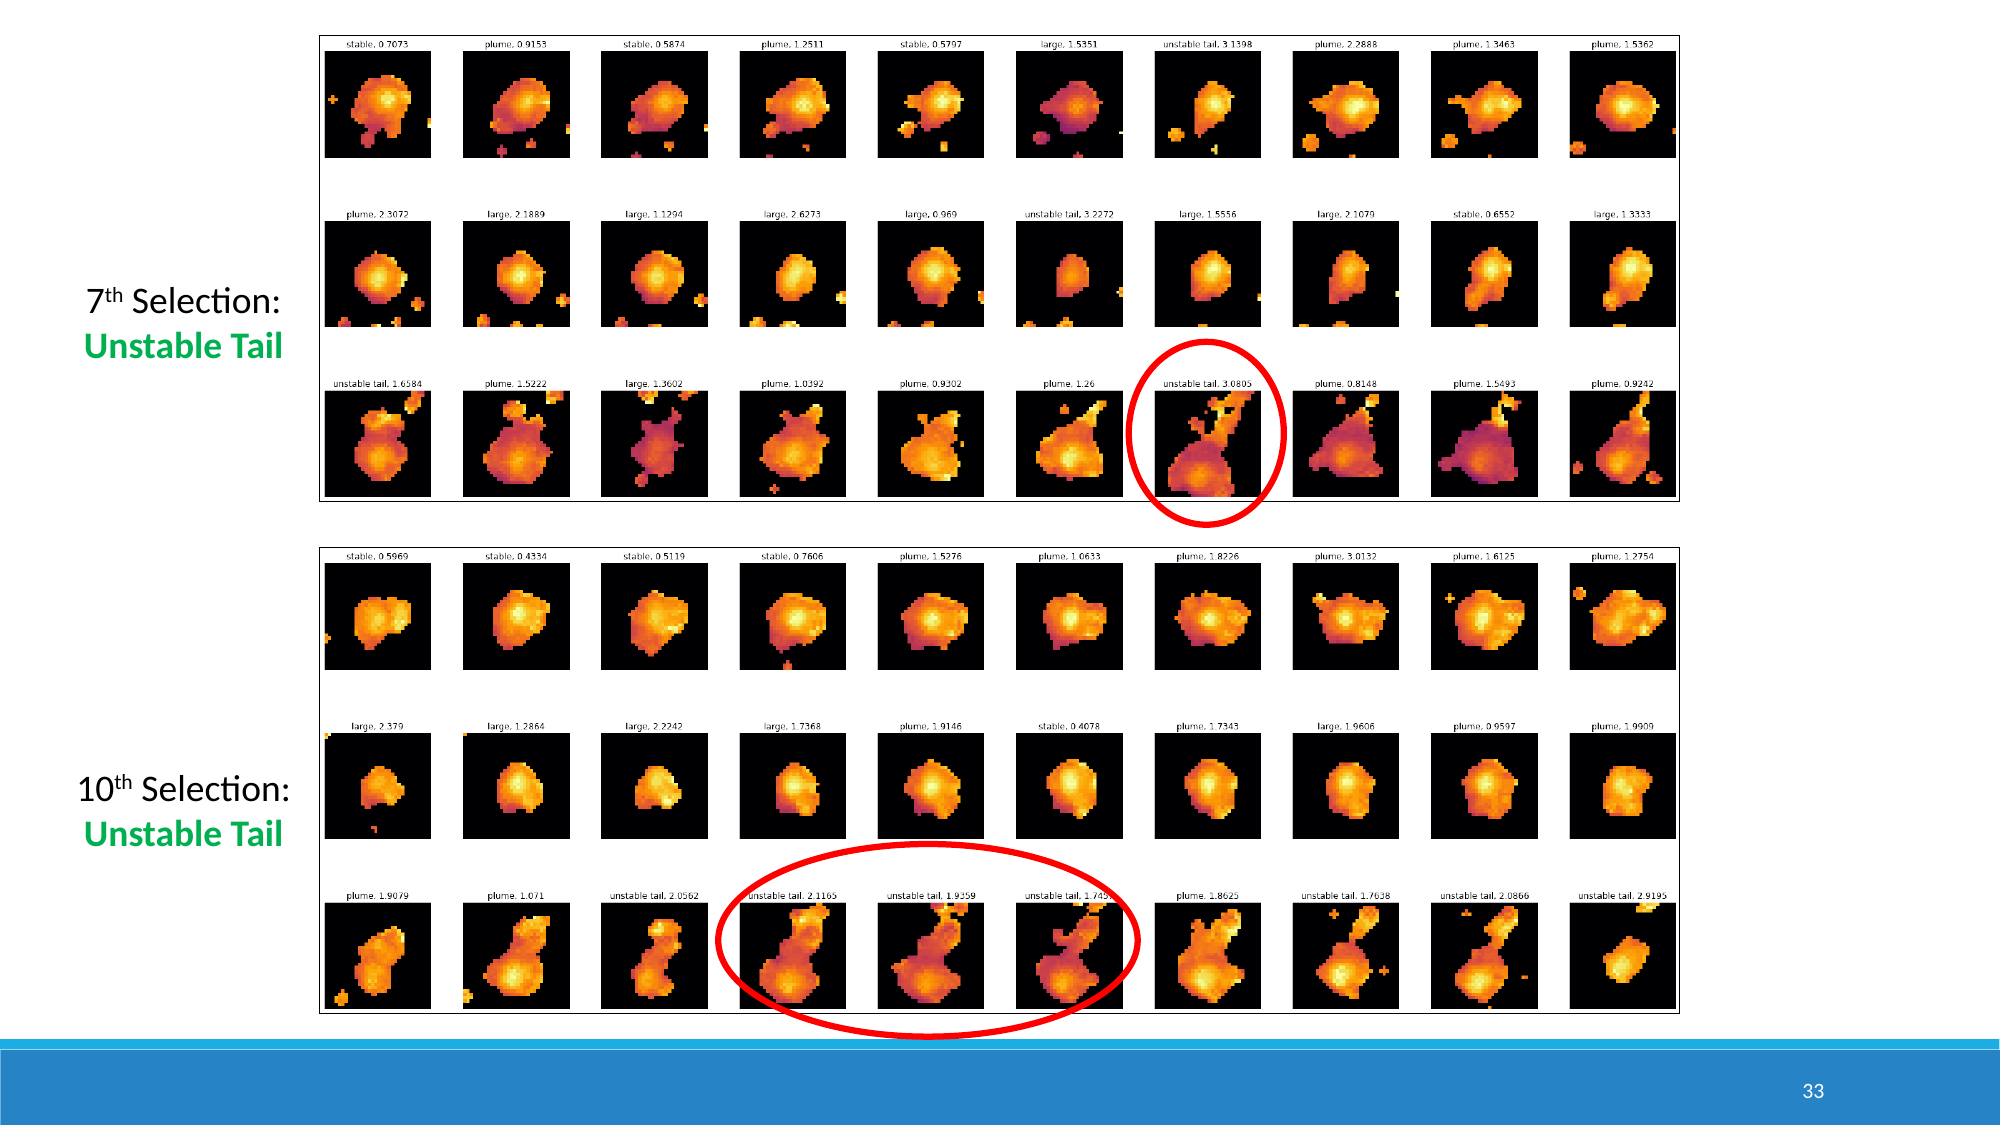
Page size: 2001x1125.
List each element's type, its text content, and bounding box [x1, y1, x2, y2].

picture [319, 35, 1681, 503]
text_box 7th Selection: Unstable Tail [61, 268, 306, 374]
slide_number 33 [1624, 1059, 1840, 1120]
picture [318, 547, 1681, 1015]
text_box [1162, 510, 1251, 527]
text_box 10th Selection: Unstable Tail [18, 756, 316, 907]
text_box [815, 1023, 1041, 1038]
